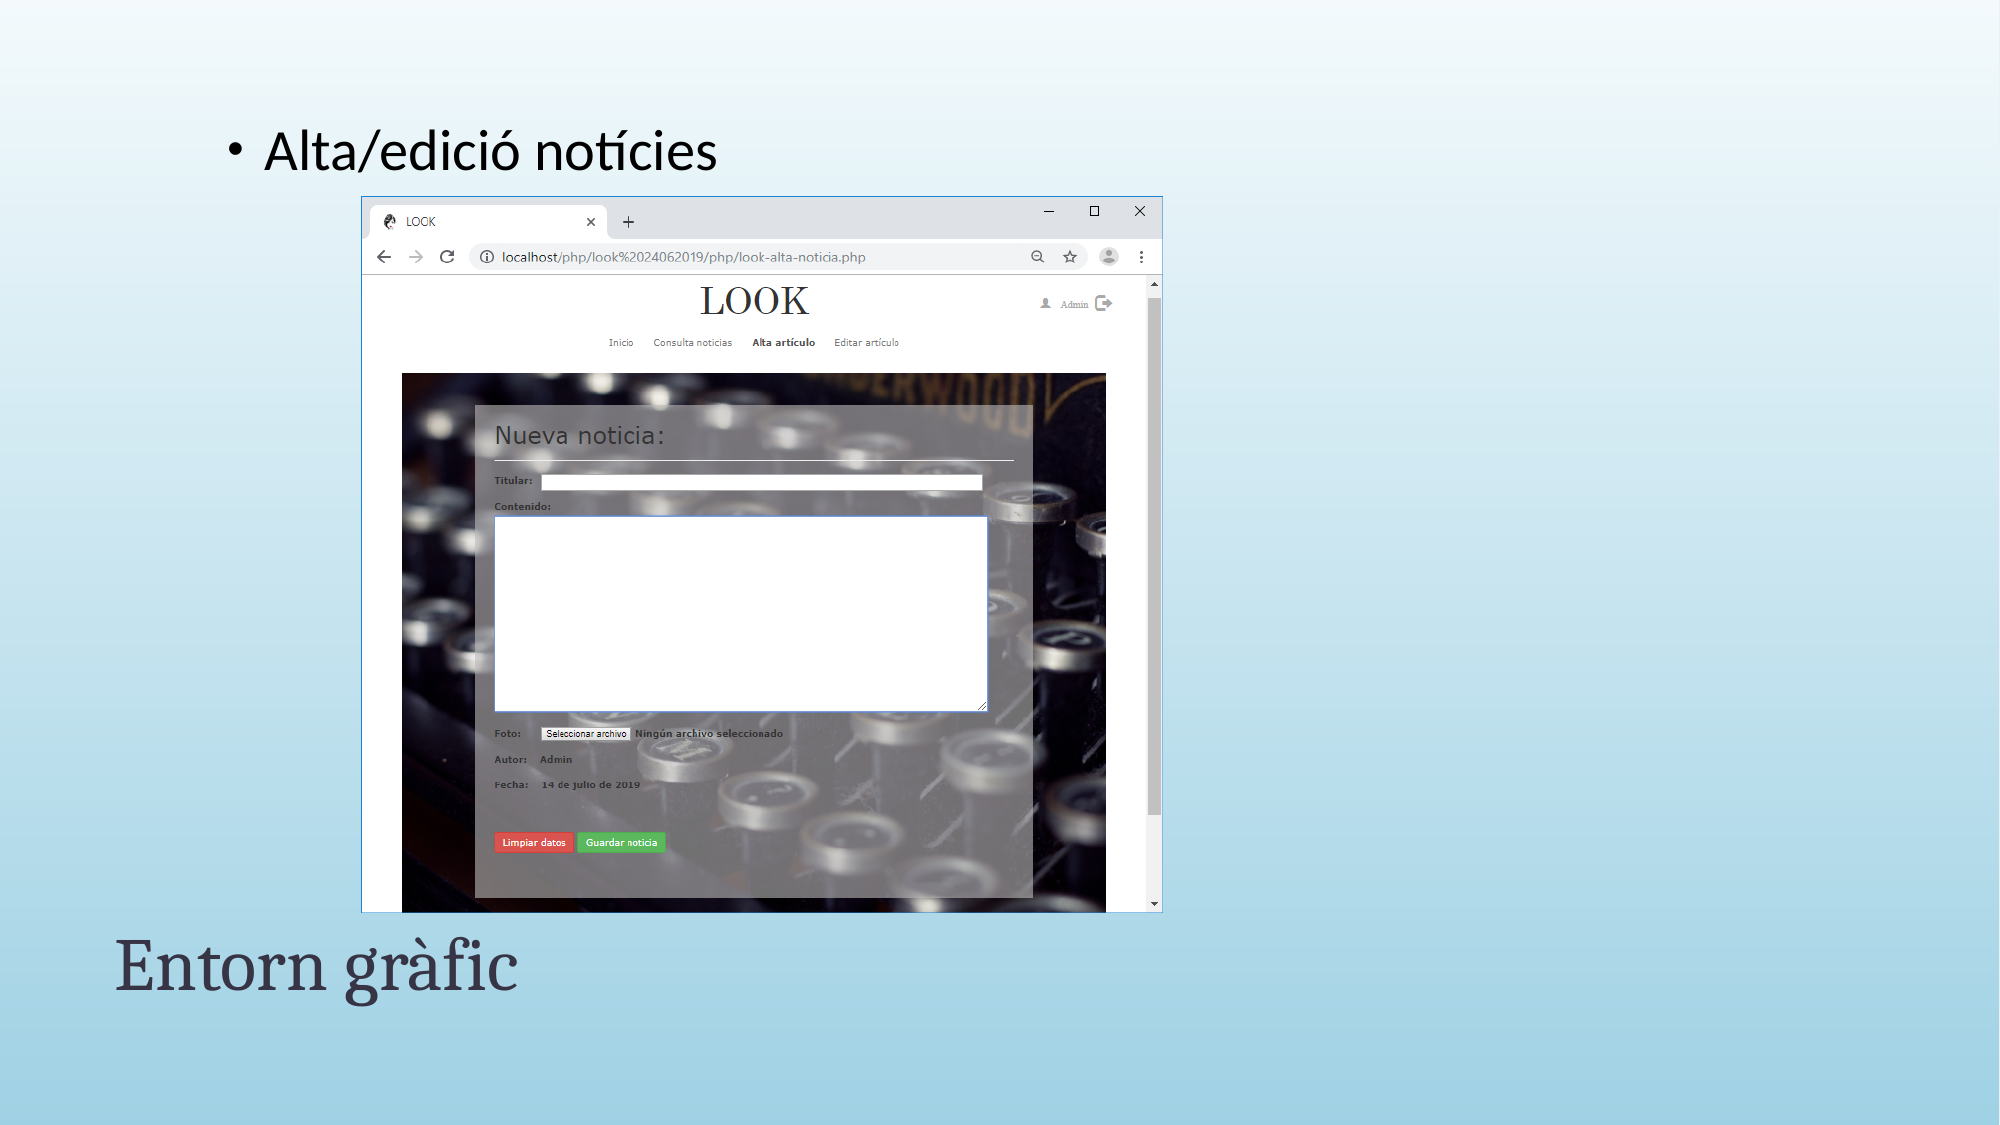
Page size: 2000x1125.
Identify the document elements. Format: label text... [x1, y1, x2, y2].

list Alta/edició notícies [212, 112, 1900, 197]
picture [361, 196, 1163, 913]
title Entorn gràfic [99, 837, 1900, 1013]
